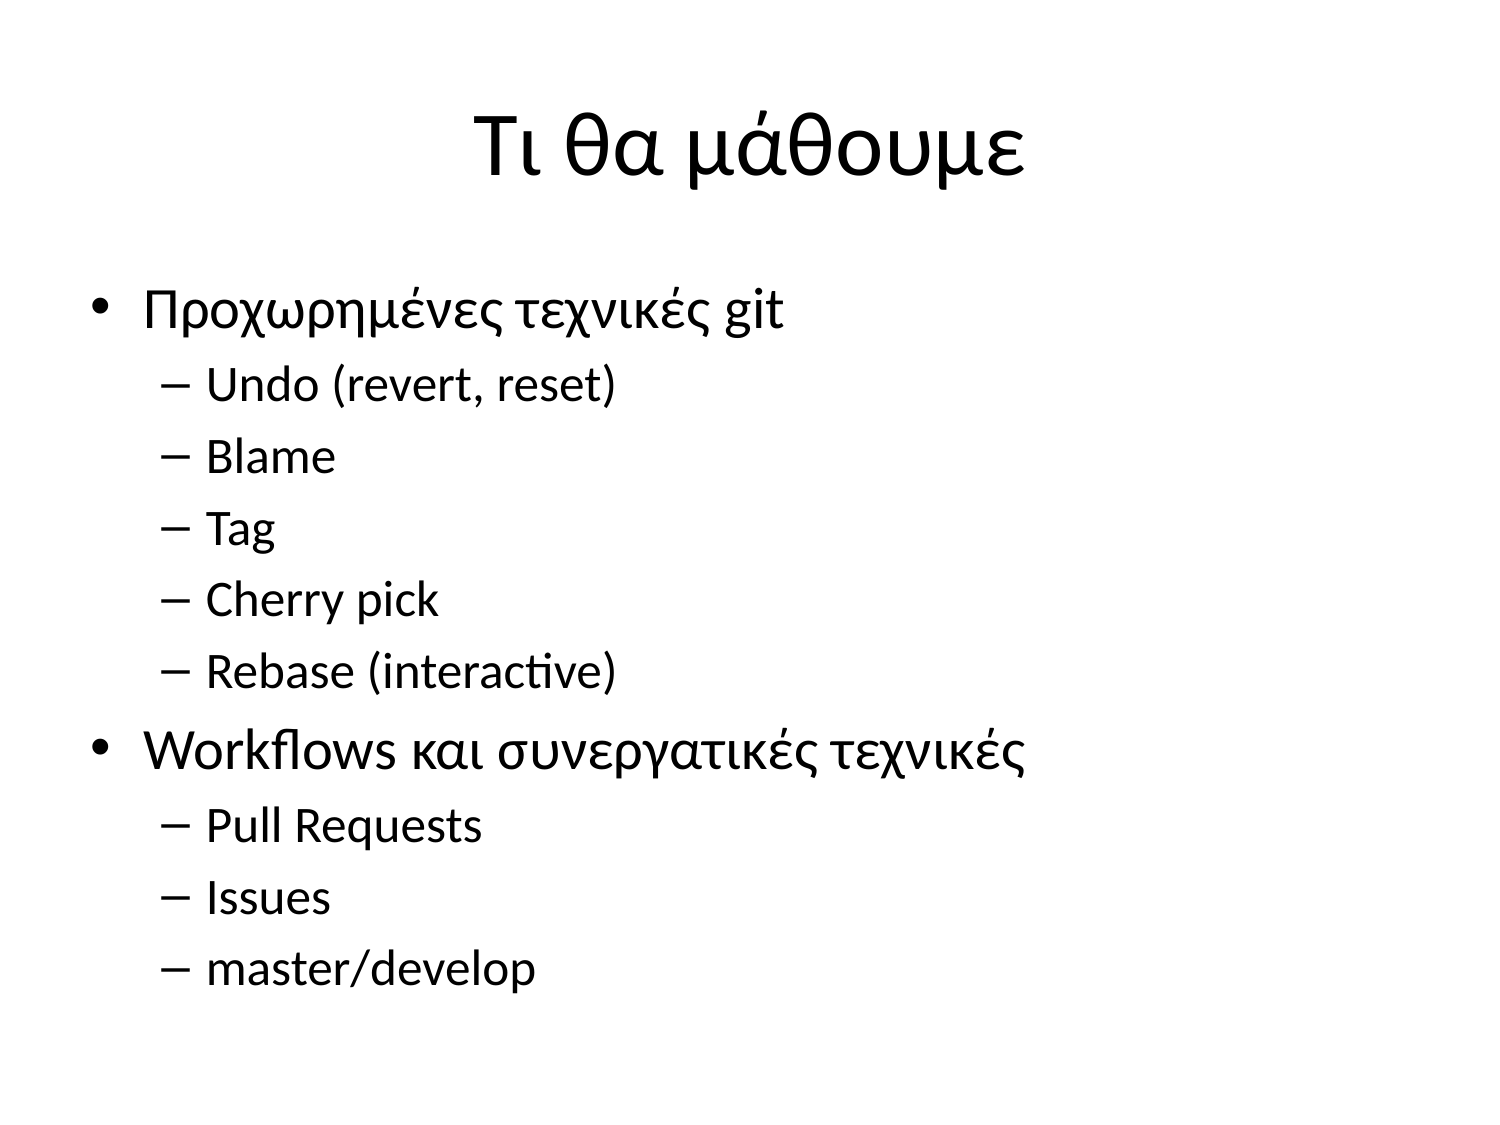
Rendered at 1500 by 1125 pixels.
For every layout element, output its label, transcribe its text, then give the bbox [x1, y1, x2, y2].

list Προχωρημένες τεχνικές git Undo (revert, reset) Blame Tag Cherry pick Rebase (interactive) Workflows και συνεργατικές τεχνικές Pull Requests Issues master/develop [75, 262, 1425, 1005]
title Τι θα μάθουμε [75, 45, 1425, 233]
